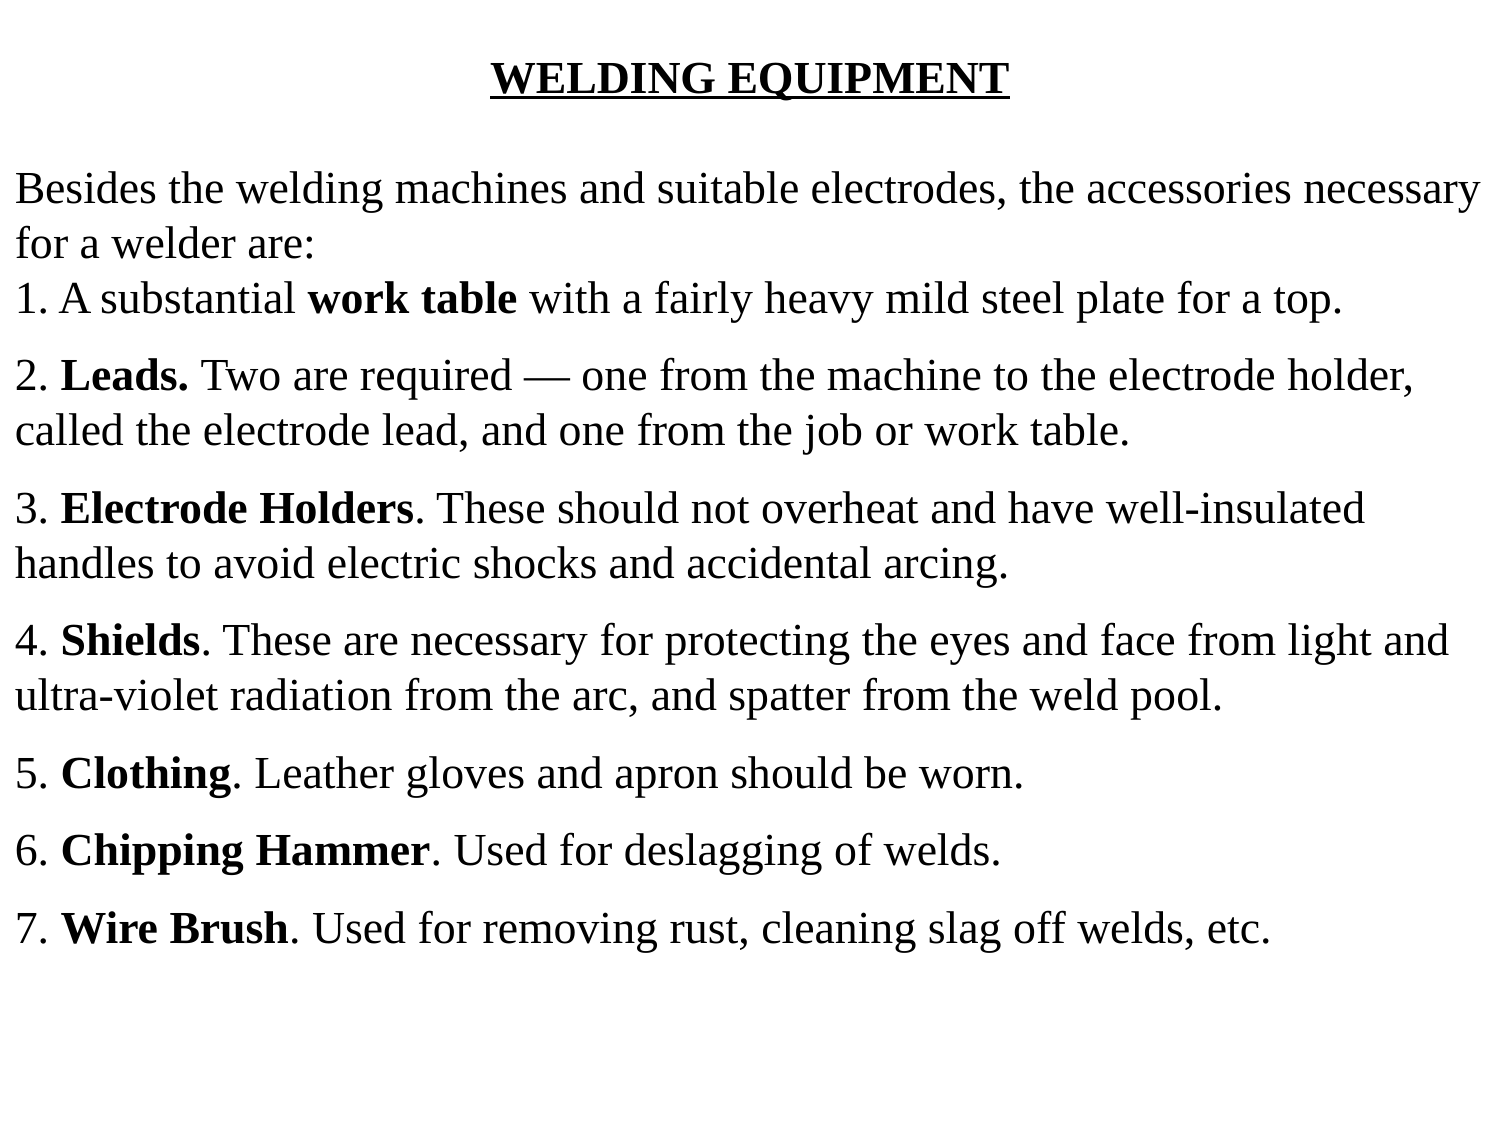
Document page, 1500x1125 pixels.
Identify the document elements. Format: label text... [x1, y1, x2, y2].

text_box WELDING EQUIPMENT Besides the welding machines and suitable electrodes, the accessories necessary for a welder are: 1. A substantial work table with a fairly heavy mild steel plate for a top. 2. Leads. Two are required — one from the machine to the electrode holder, called the electrode lead, and one from the job or work table. 3. Electrode Holders. These should not overheat and have well-insulated handles to avoid electric shocks and accidental arcing. 4. Shields. These are necessary for protecting the eyes and face from light and ultra-violet radiation from the arc, and spatter from the weld pool. 5. Clothing. Leather gloves and apron should be worn. 6. Chipping Hammer. Used for deslagging of welds. 7. Wire Brush. Used for removing rust, cleaning slag off welds, etc. [0, 40, 1500, 1015]
